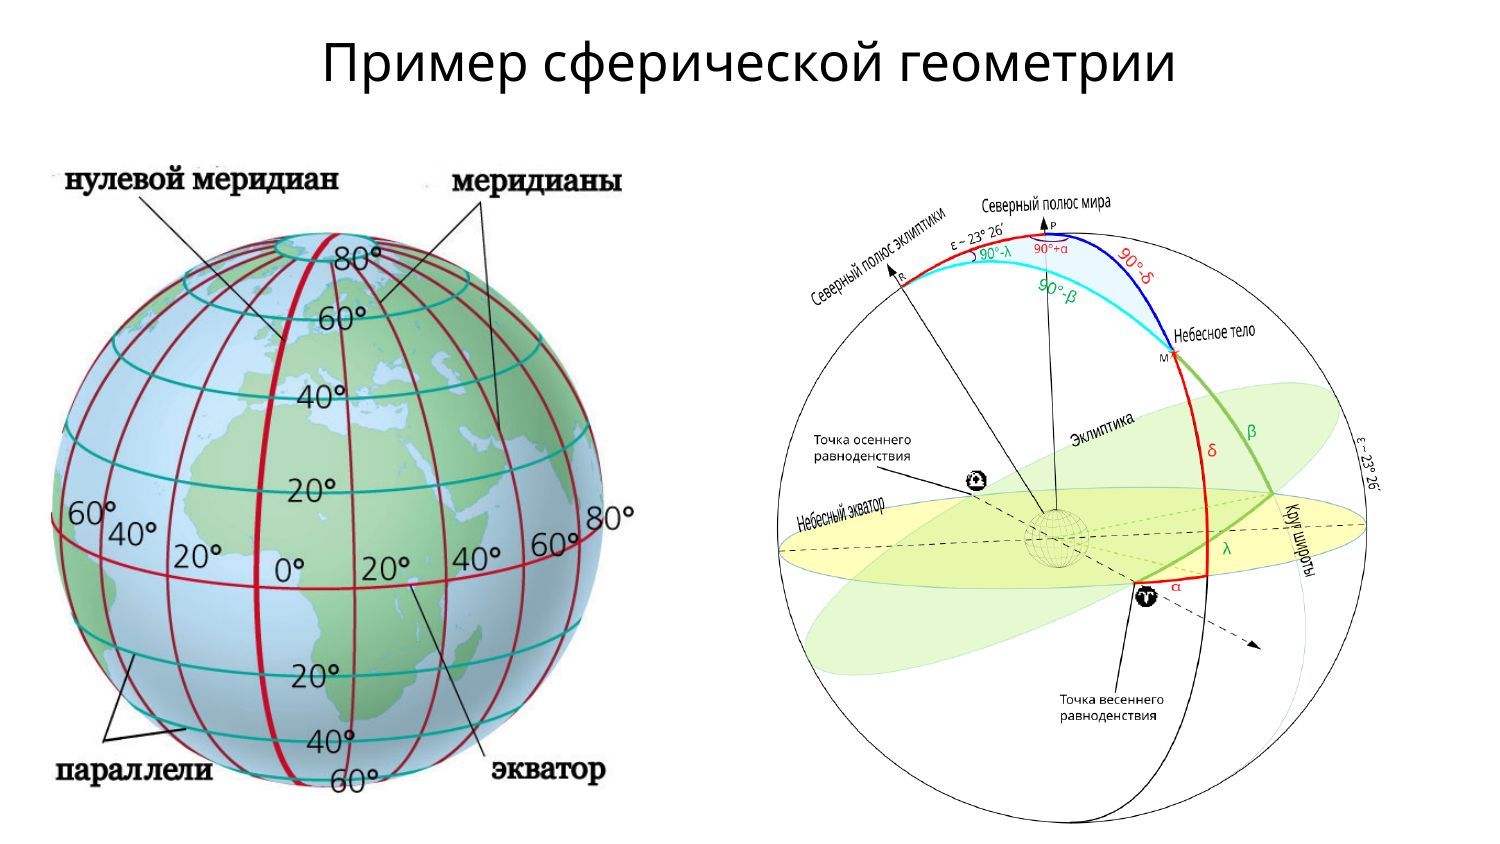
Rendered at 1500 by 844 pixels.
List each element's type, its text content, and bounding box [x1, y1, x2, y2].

picture [721, 164, 1432, 844]
title Пример сферической геометрии [51, 13, 1449, 108]
picture [50, 164, 634, 793]
